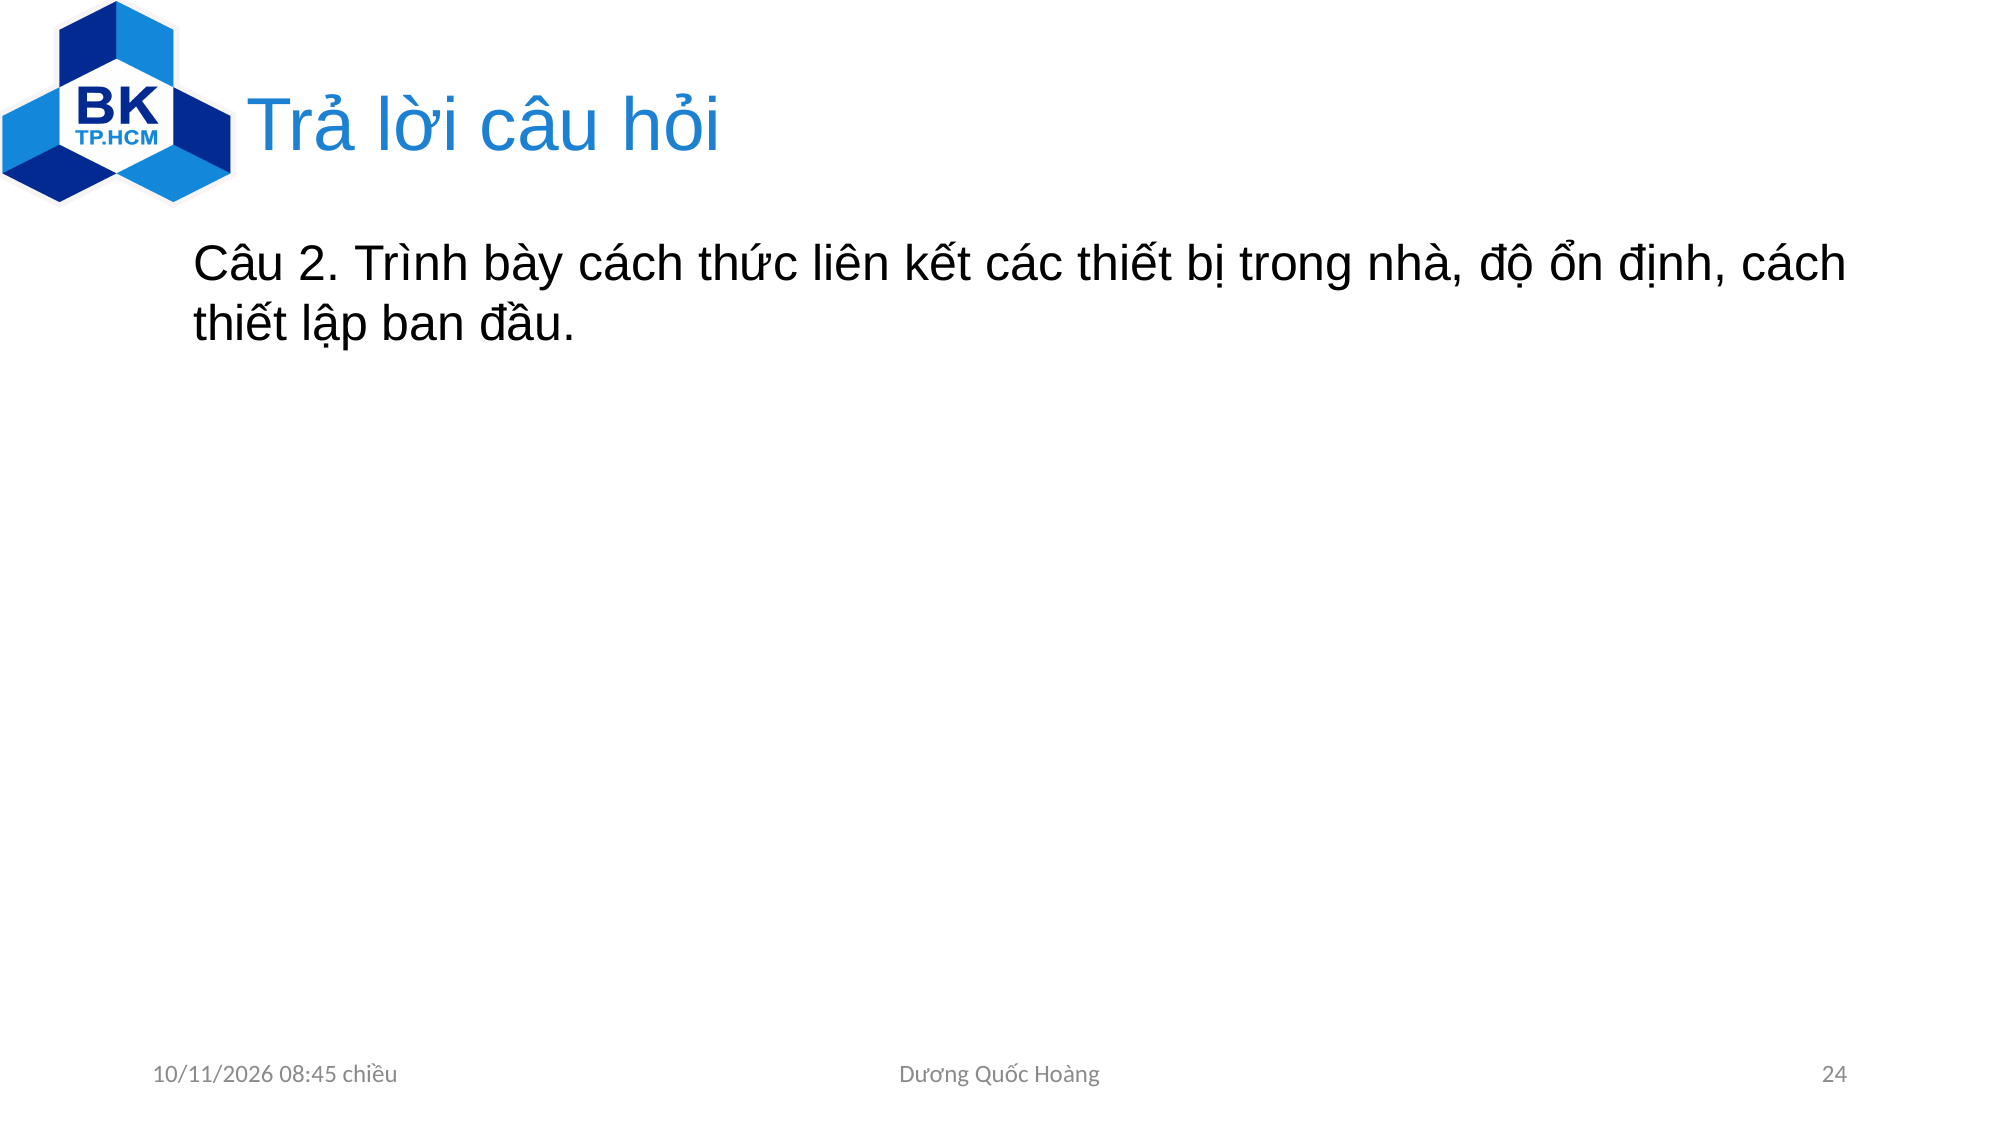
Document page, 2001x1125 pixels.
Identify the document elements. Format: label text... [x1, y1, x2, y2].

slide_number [137, 1042, 588, 1103]
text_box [0, 0, 2000, 265]
footer Dương Quốc Hoàng [662, 1042, 1338, 1103]
slide_number 24 [1412, 1042, 1863, 1103]
text_box Câu 2. Trình bày cách thức liên kết các thiết bị trong nhà, độ ổn định, cách thiết lập ban đầu. [178, 265, 1863, 359]
